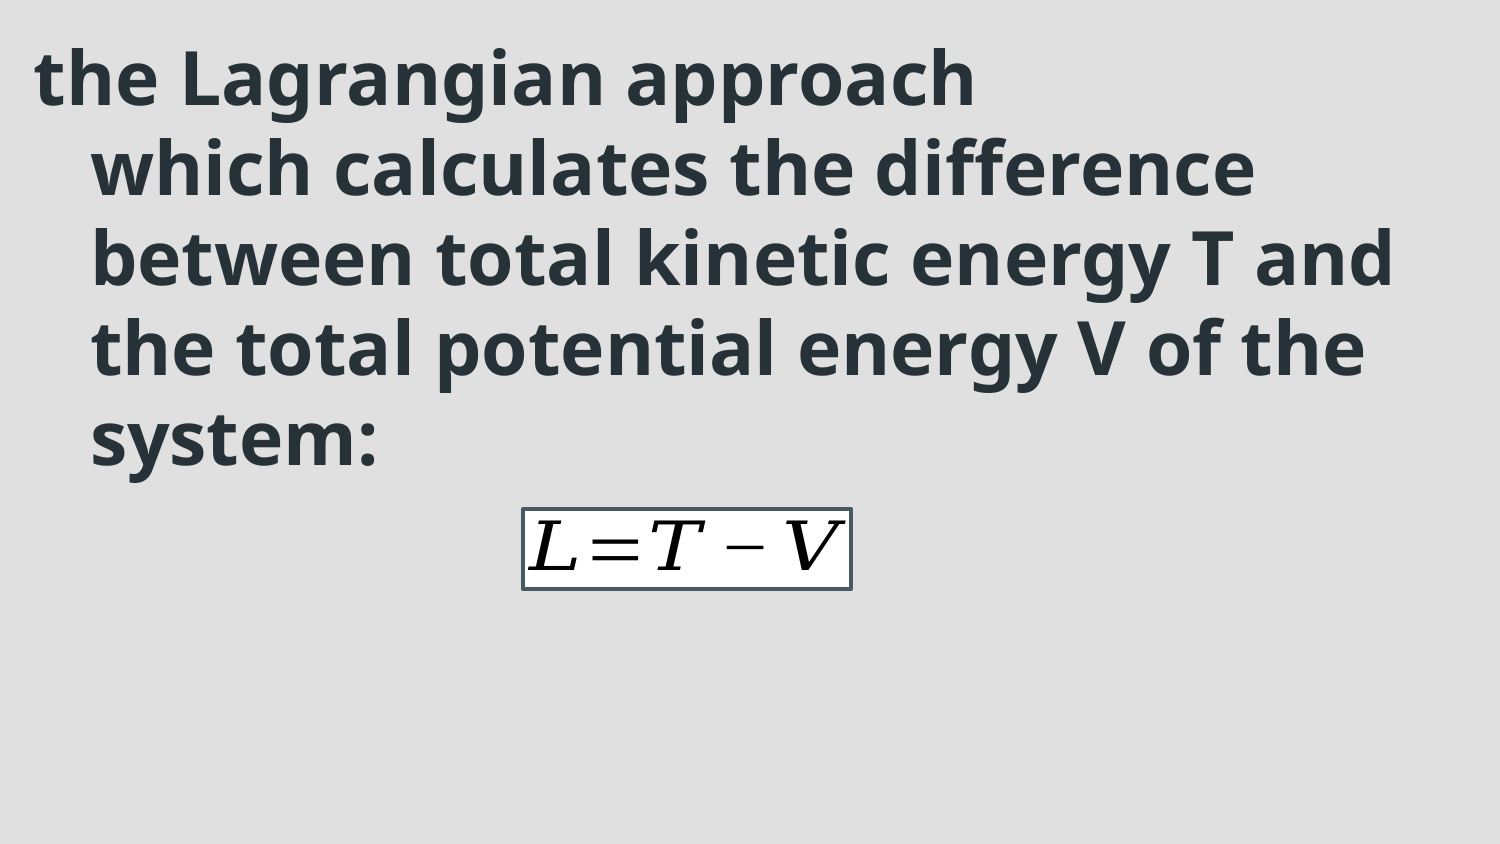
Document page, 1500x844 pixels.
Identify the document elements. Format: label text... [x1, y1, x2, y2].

subtitle the Lagrangian approach which calculates the difference between total kinetic energy T and the total potential energy V of the system: [0, 0, 1462, 511]
